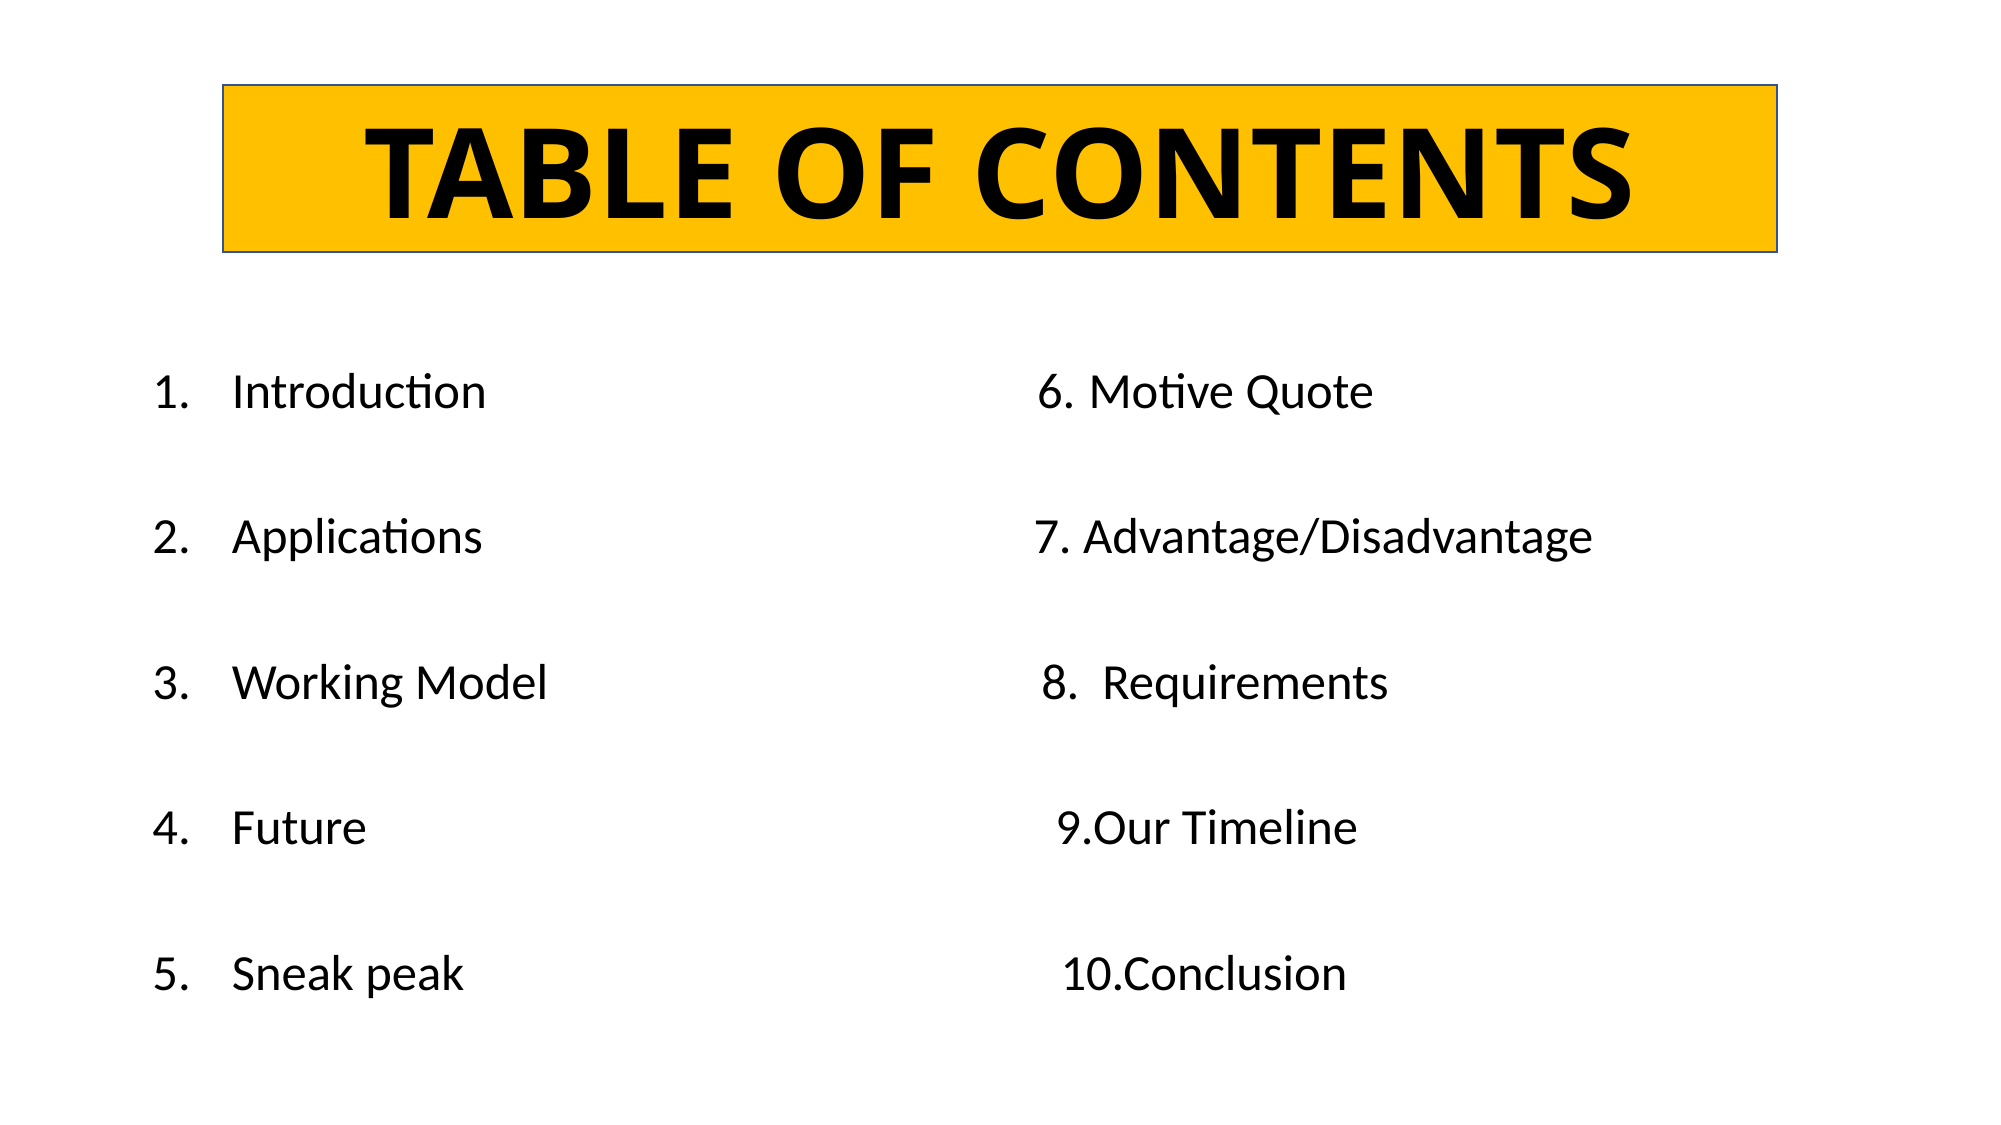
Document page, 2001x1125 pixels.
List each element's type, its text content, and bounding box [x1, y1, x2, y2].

text_box TABLE OF CONTENTS [222, 84, 1778, 253]
list Introduction 6. Motive Quote Applications 7. Advantage/Disadvantage Working Model 8. Requirements Future 9.Our Timeline Sneak peak 10.Conclusion [137, 59, 1863, 1022]
